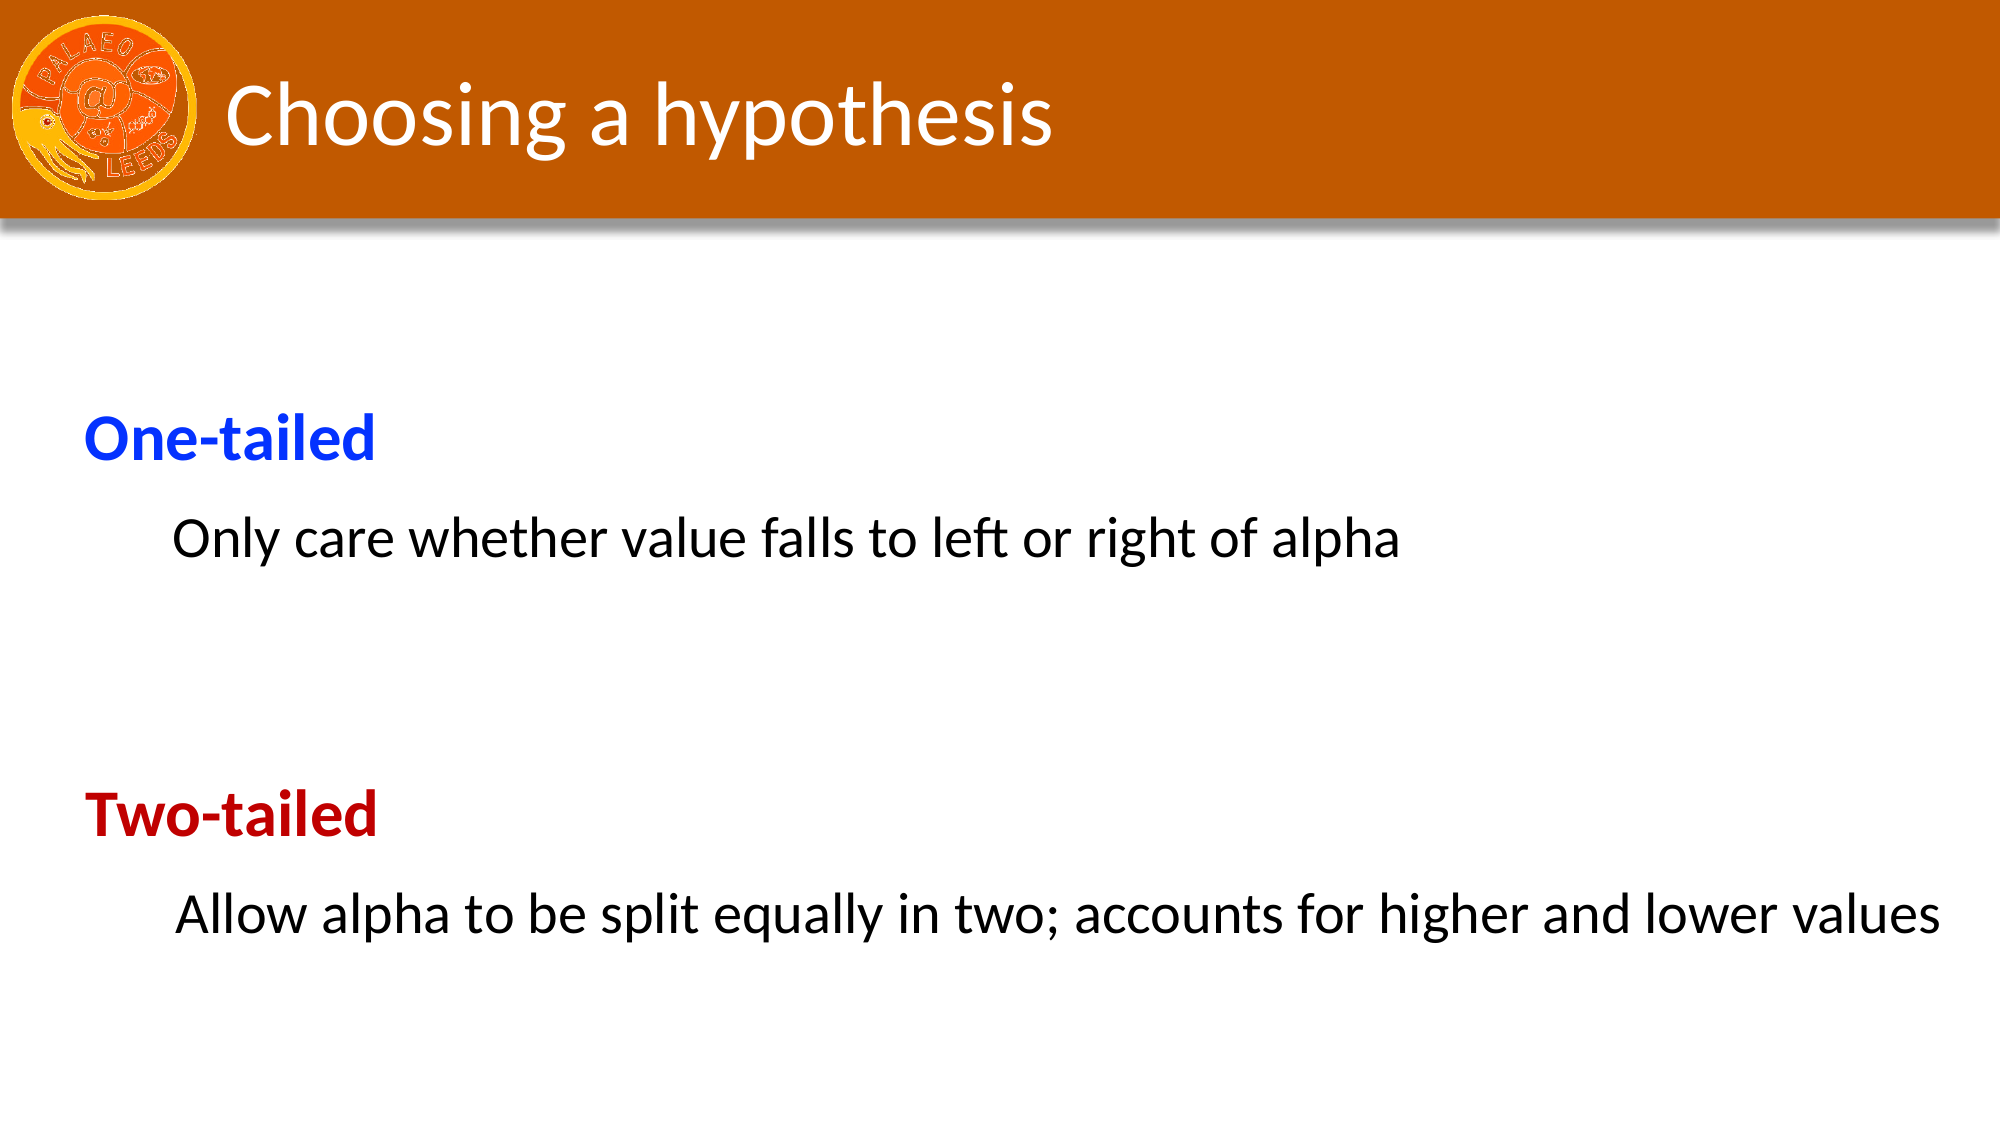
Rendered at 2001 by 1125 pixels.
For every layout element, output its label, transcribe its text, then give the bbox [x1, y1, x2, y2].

text_box One-tailed [70, 386, 393, 482]
text_box Choosing a hypothesis [210, 17, 2000, 201]
text_box [0, 0, 2000, 219]
text_box Only care whether value falls to left or right of alpha [157, 492, 1418, 577]
picture [11, 15, 197, 200]
text_box Two-tailed [70, 762, 395, 858]
text_box Allow alpha to be split equally in two; accounts for higher and lower values [161, 867, 1957, 953]
